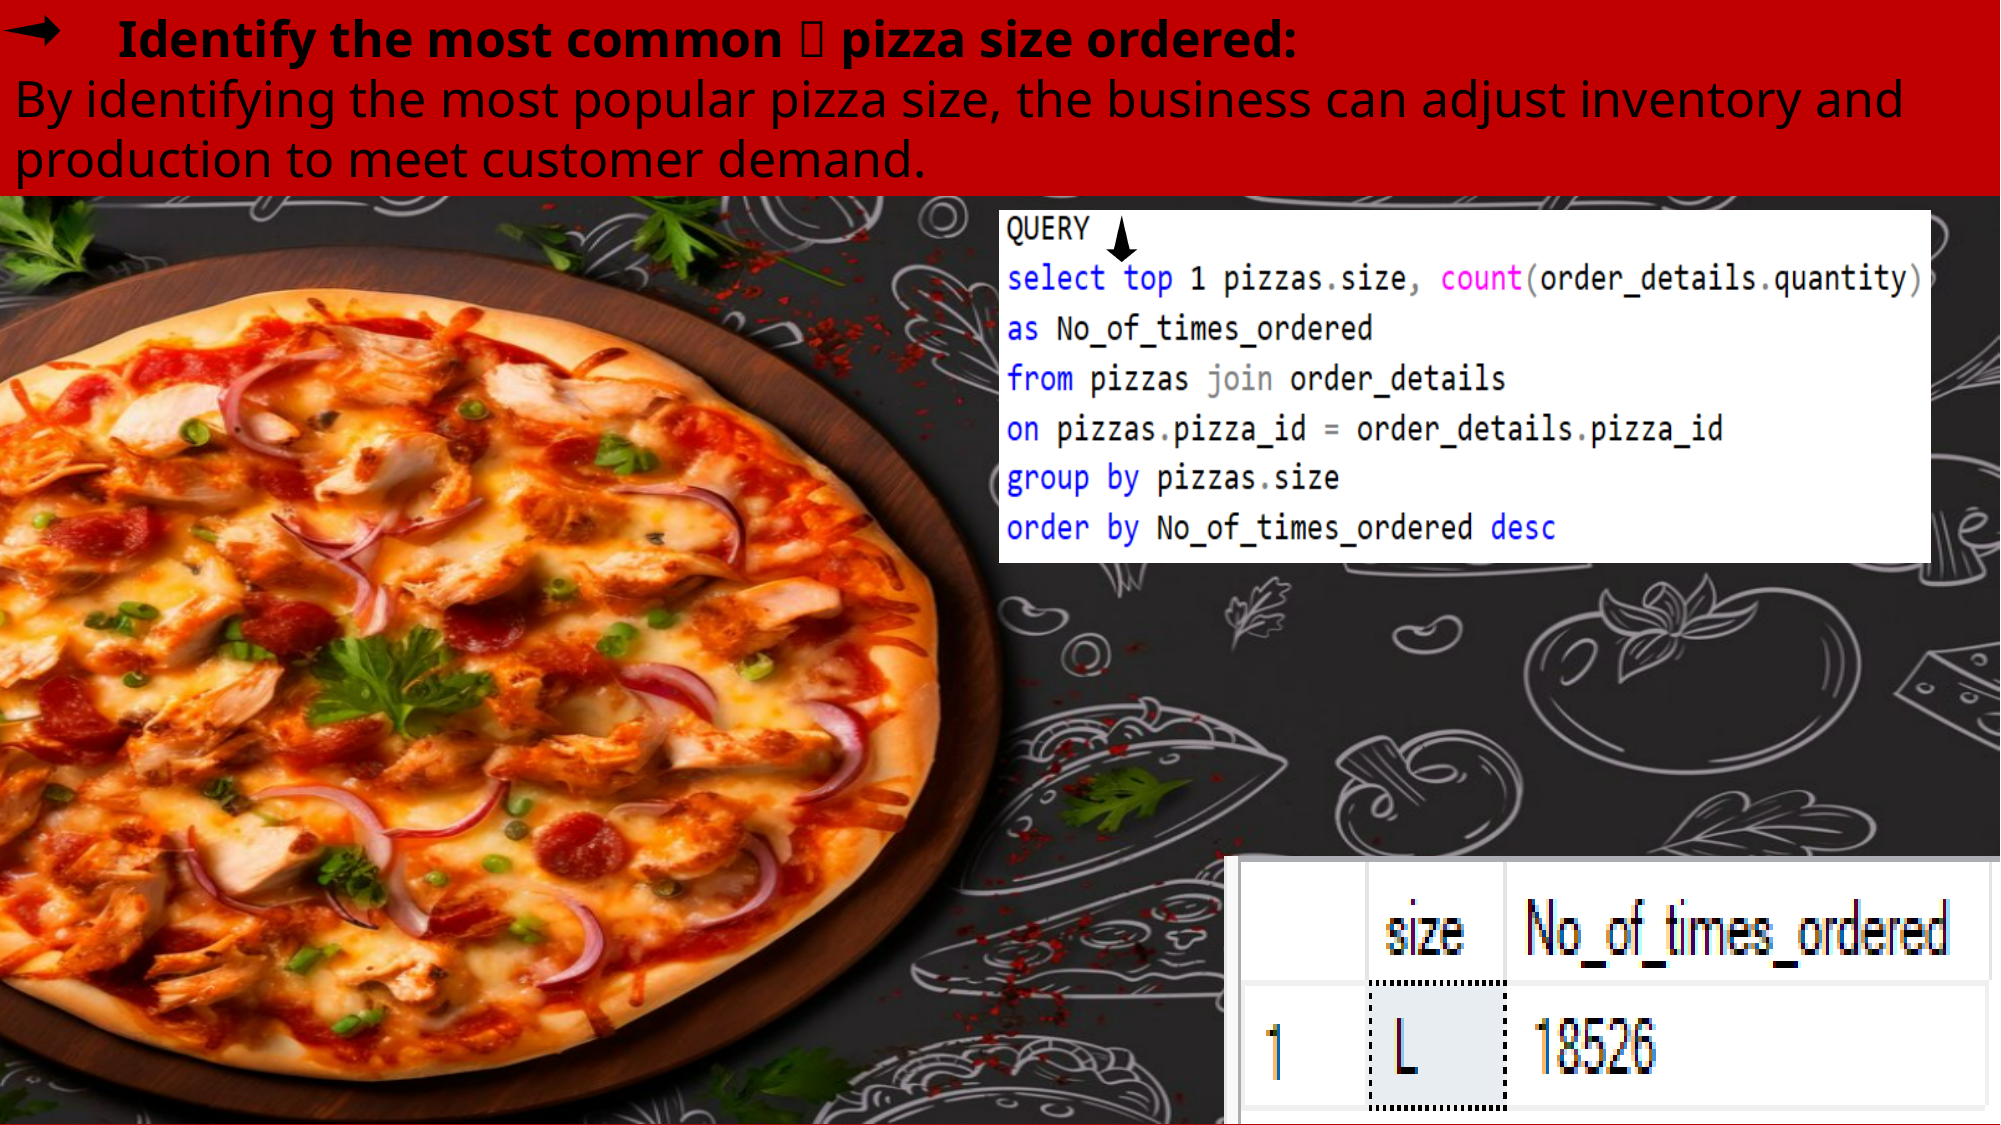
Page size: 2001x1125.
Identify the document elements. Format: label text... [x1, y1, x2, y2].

picture [0, 0, 63, 63]
text_box Identify the most common 🍕 pizza size ordered: By identifying the most popular pizza size, the business can adjust inventory and production to meet customer demand. [0, 0, 2000, 195]
picture [0, 196, 2000, 1124]
